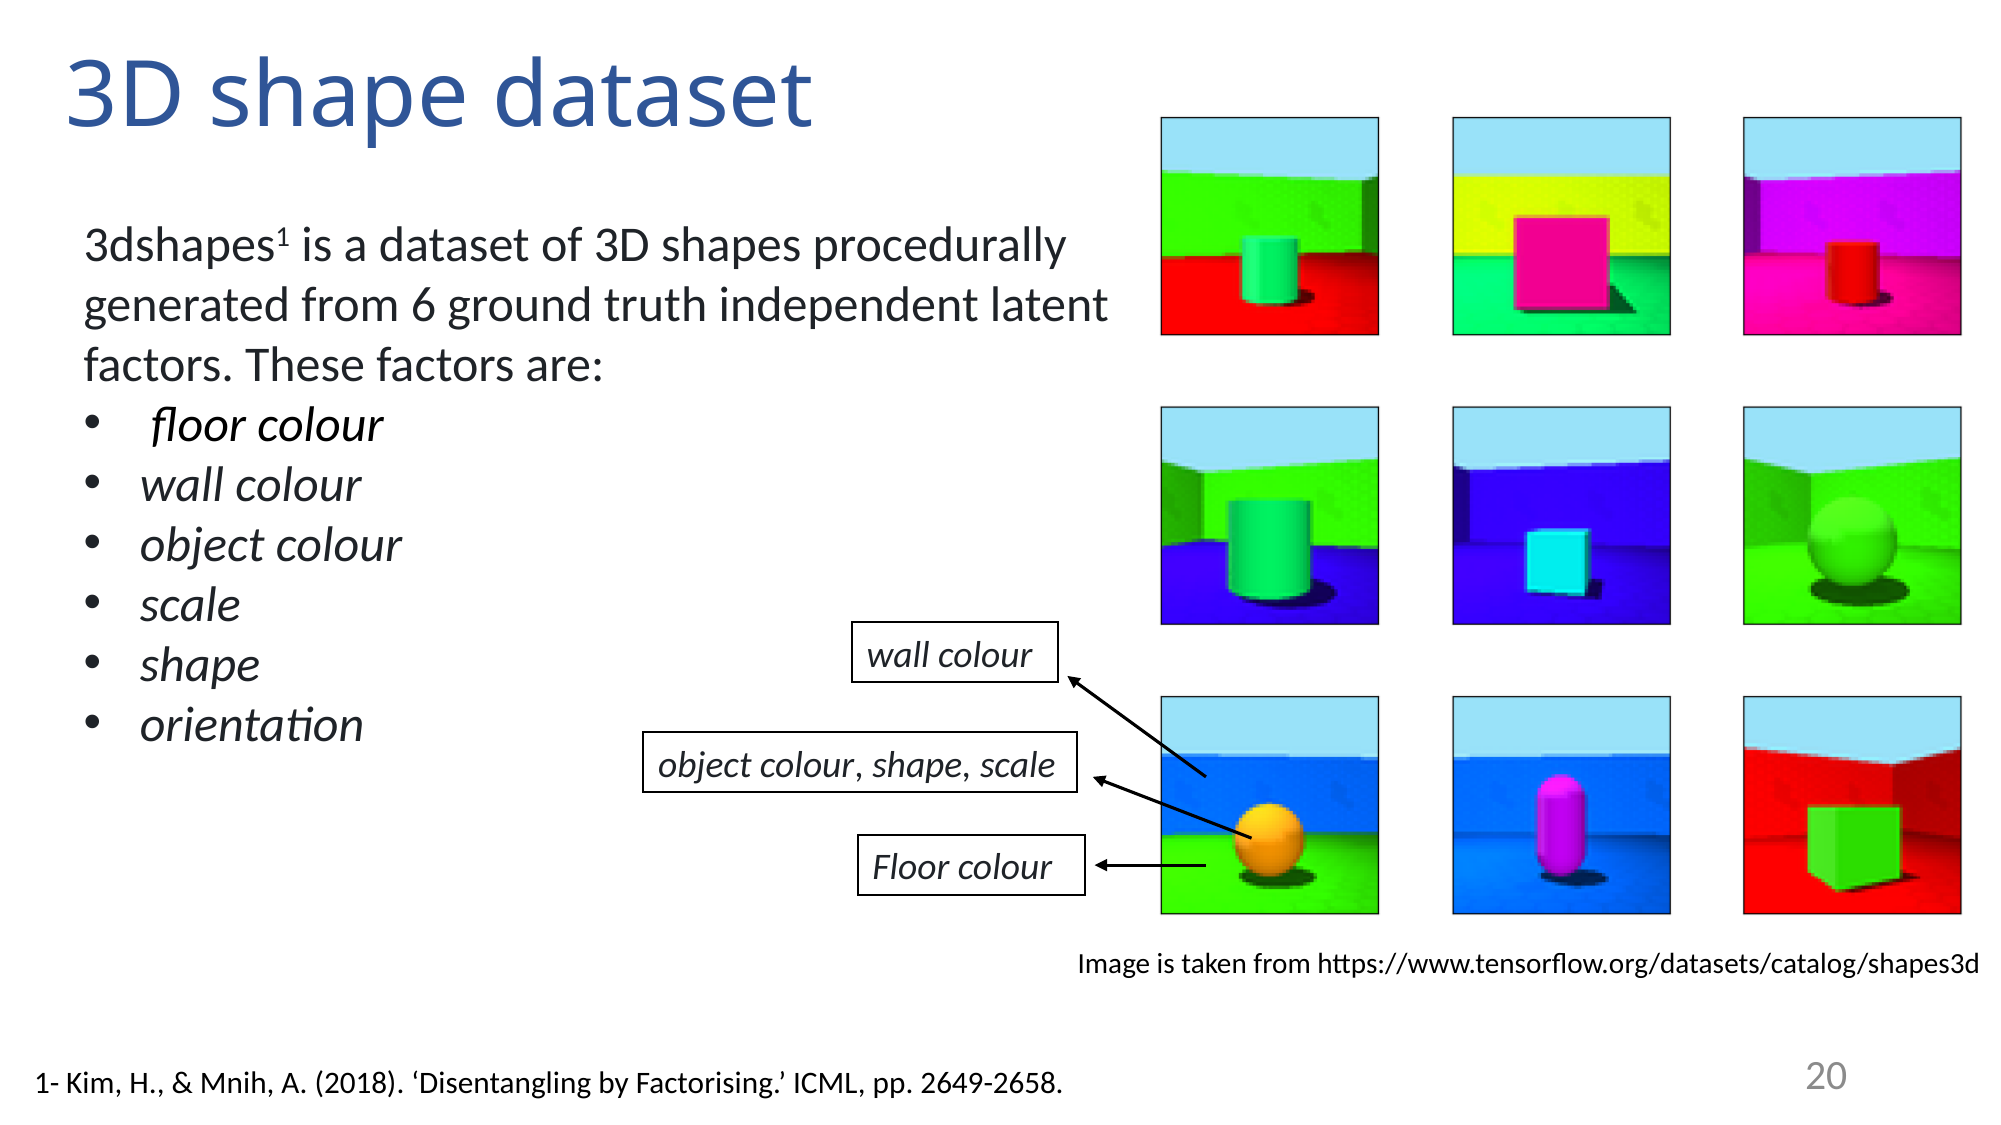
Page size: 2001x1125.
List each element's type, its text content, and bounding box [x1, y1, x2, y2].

title 3D shape dataset [50, 0, 1776, 206]
text_box wall colour [851, 621, 1059, 683]
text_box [1092, 776, 1252, 839]
text_box 3dshapes1 is a dataset of 3D shapes procedurally generated from 6 ground truth independent latent factors. These factors are: floor colour wall colour object colour scale shape orientation [68, 203, 1147, 759]
picture [1147, 109, 1974, 922]
text_box 1- Kim, H., & Mnih, A. (2018). ‘Disentangling by Factorising.’ ICML, pp. 2649-2658. [19, 1055, 1352, 1108]
text_box object colour, shape, scale [642, 731, 1078, 793]
text_box Floor colour [857, 834, 1086, 896]
text_box Image is taken from https://www.tensorflow.org/datasets/catalog/shapes3d [939, 937, 2000, 987]
slide_number 19 [1753, 1042, 1863, 1103]
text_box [1067, 675, 1206, 777]
